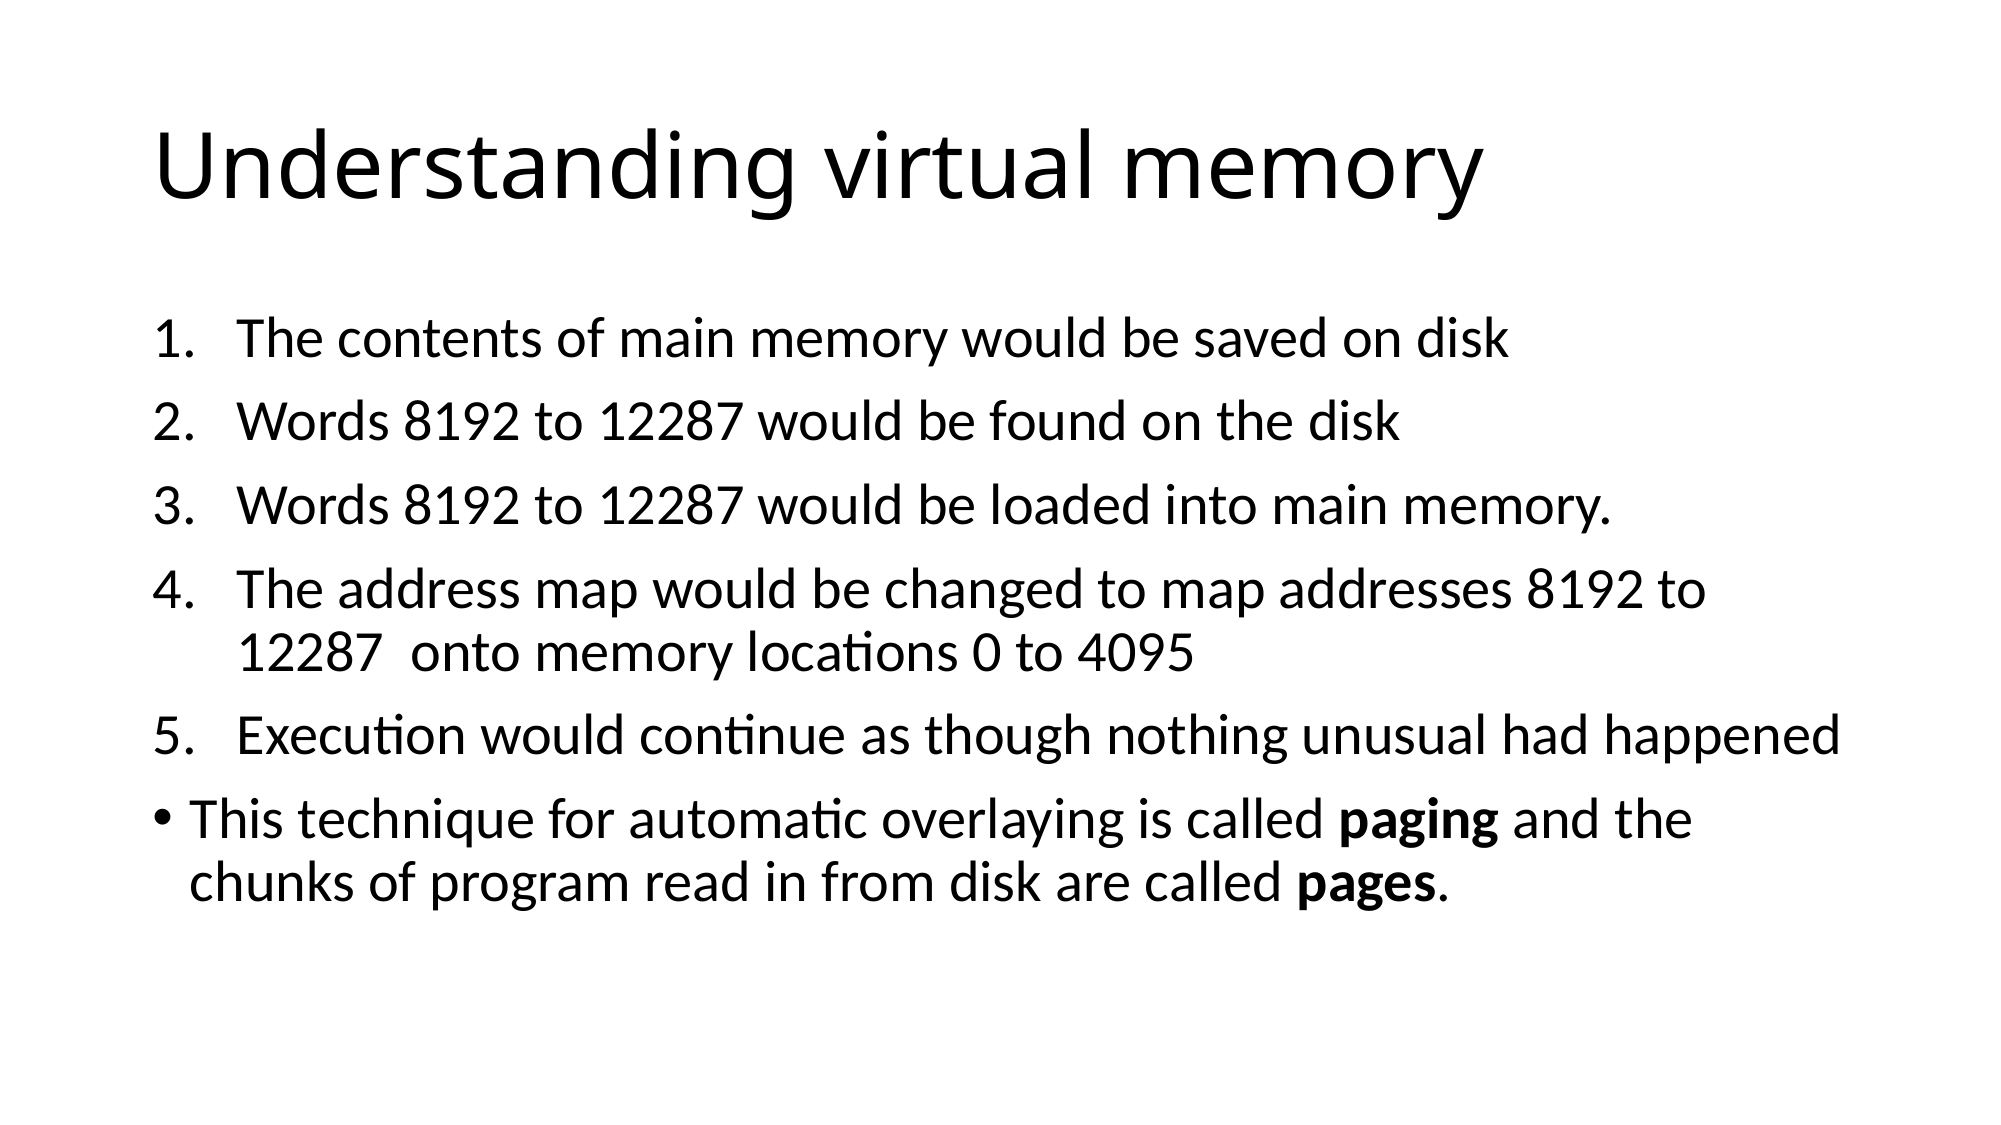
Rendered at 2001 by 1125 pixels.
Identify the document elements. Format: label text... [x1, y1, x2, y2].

title Understanding virtual memory [137, 59, 1863, 278]
list The contents of main memory would be saved on disk Words 8192 to 12287 would be found on the disk Words 8192 to 12287 would be loaded into main memory. The address map would be changed to map addresses 8192 to 12287 onto memory locations 0 to 4095 Execution would continue as though nothing unusual had happened This technique for automatic overlaying is called paging and the chunks of program read in from disk are called pages. [137, 299, 1863, 1014]
